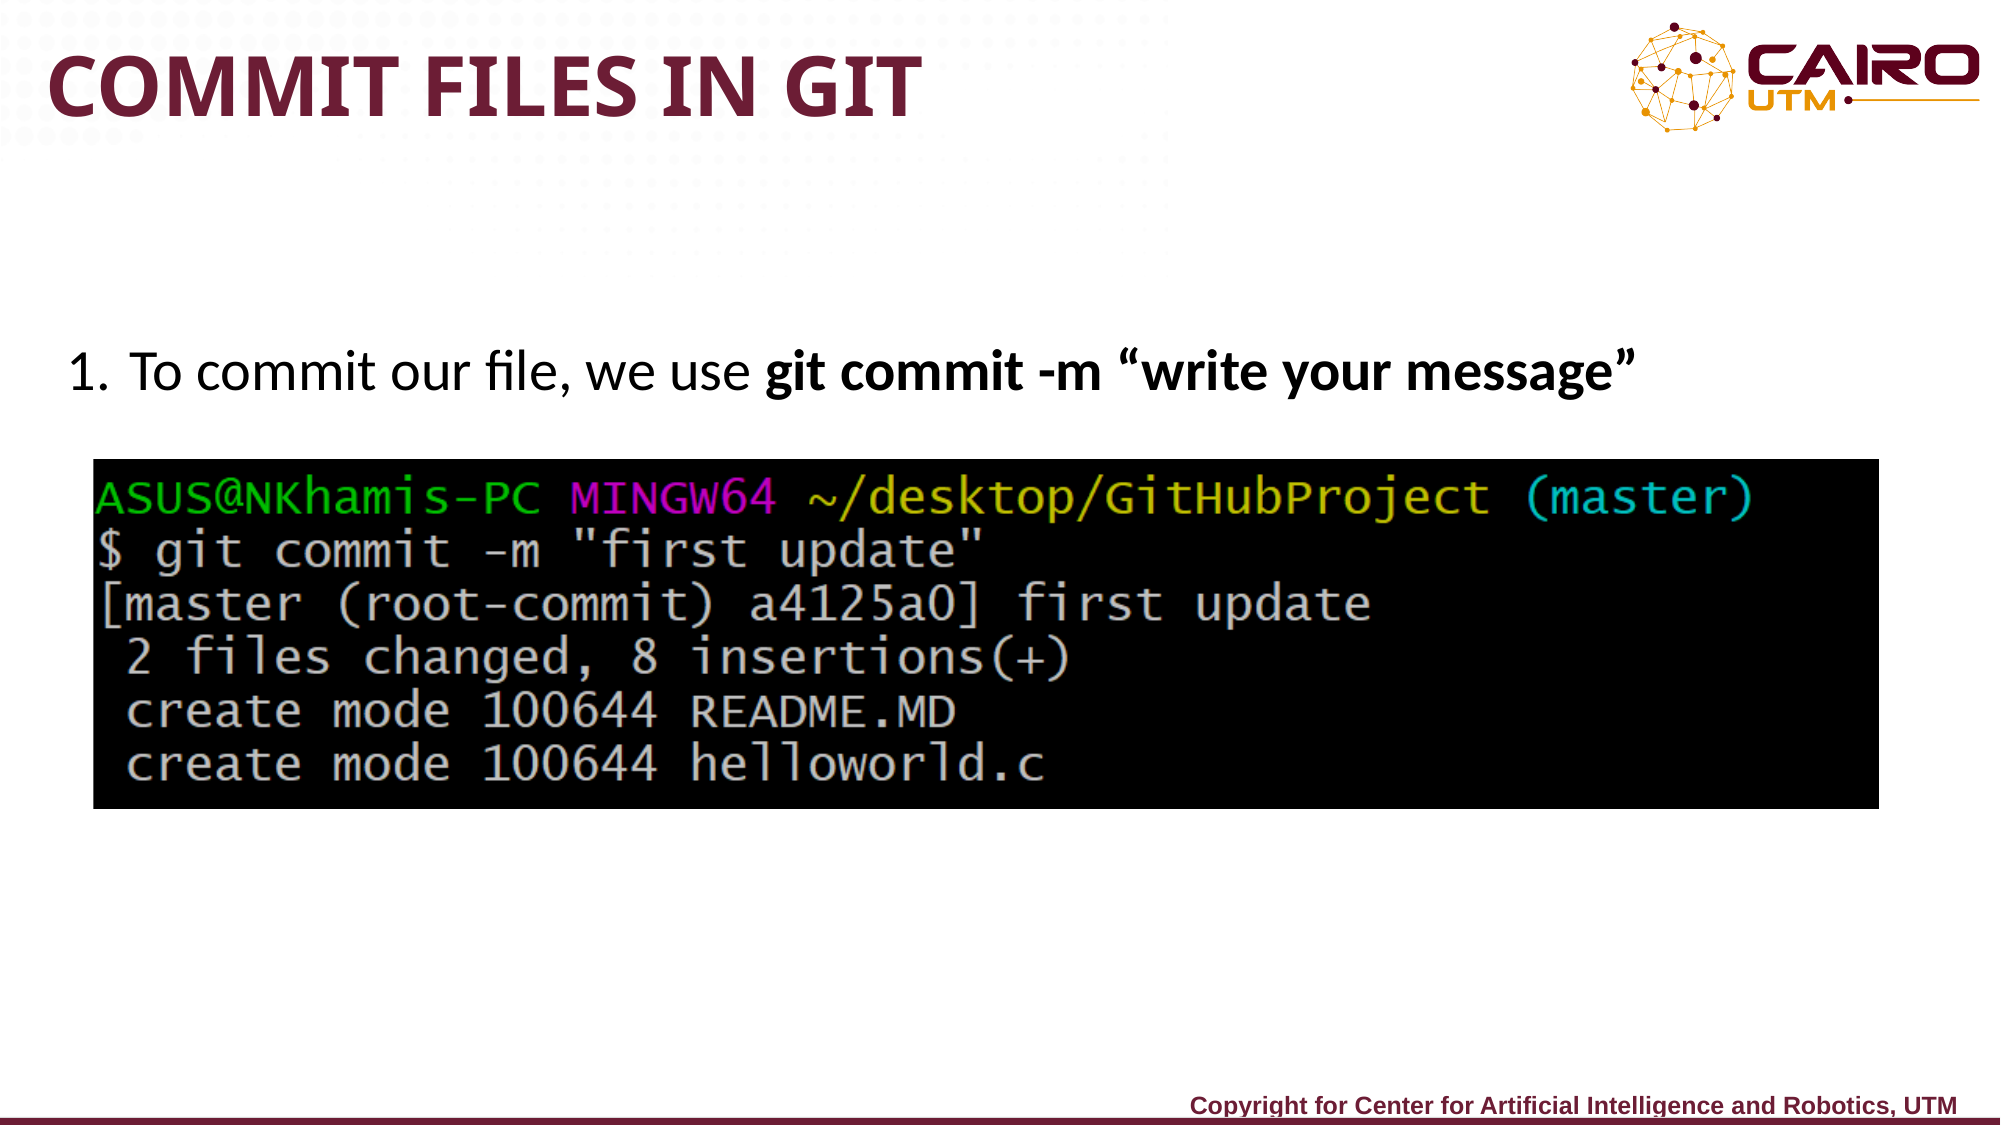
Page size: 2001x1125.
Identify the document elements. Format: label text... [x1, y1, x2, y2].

text_box To commit our file, we use git commit -m “write your message” [39, 289, 1961, 590]
picture [1592, 0, 2001, 164]
picture [1, 0, 1168, 301]
picture [92, 459, 1879, 809]
text_box COMMIT FILES IN GIT [30, 25, 1705, 141]
